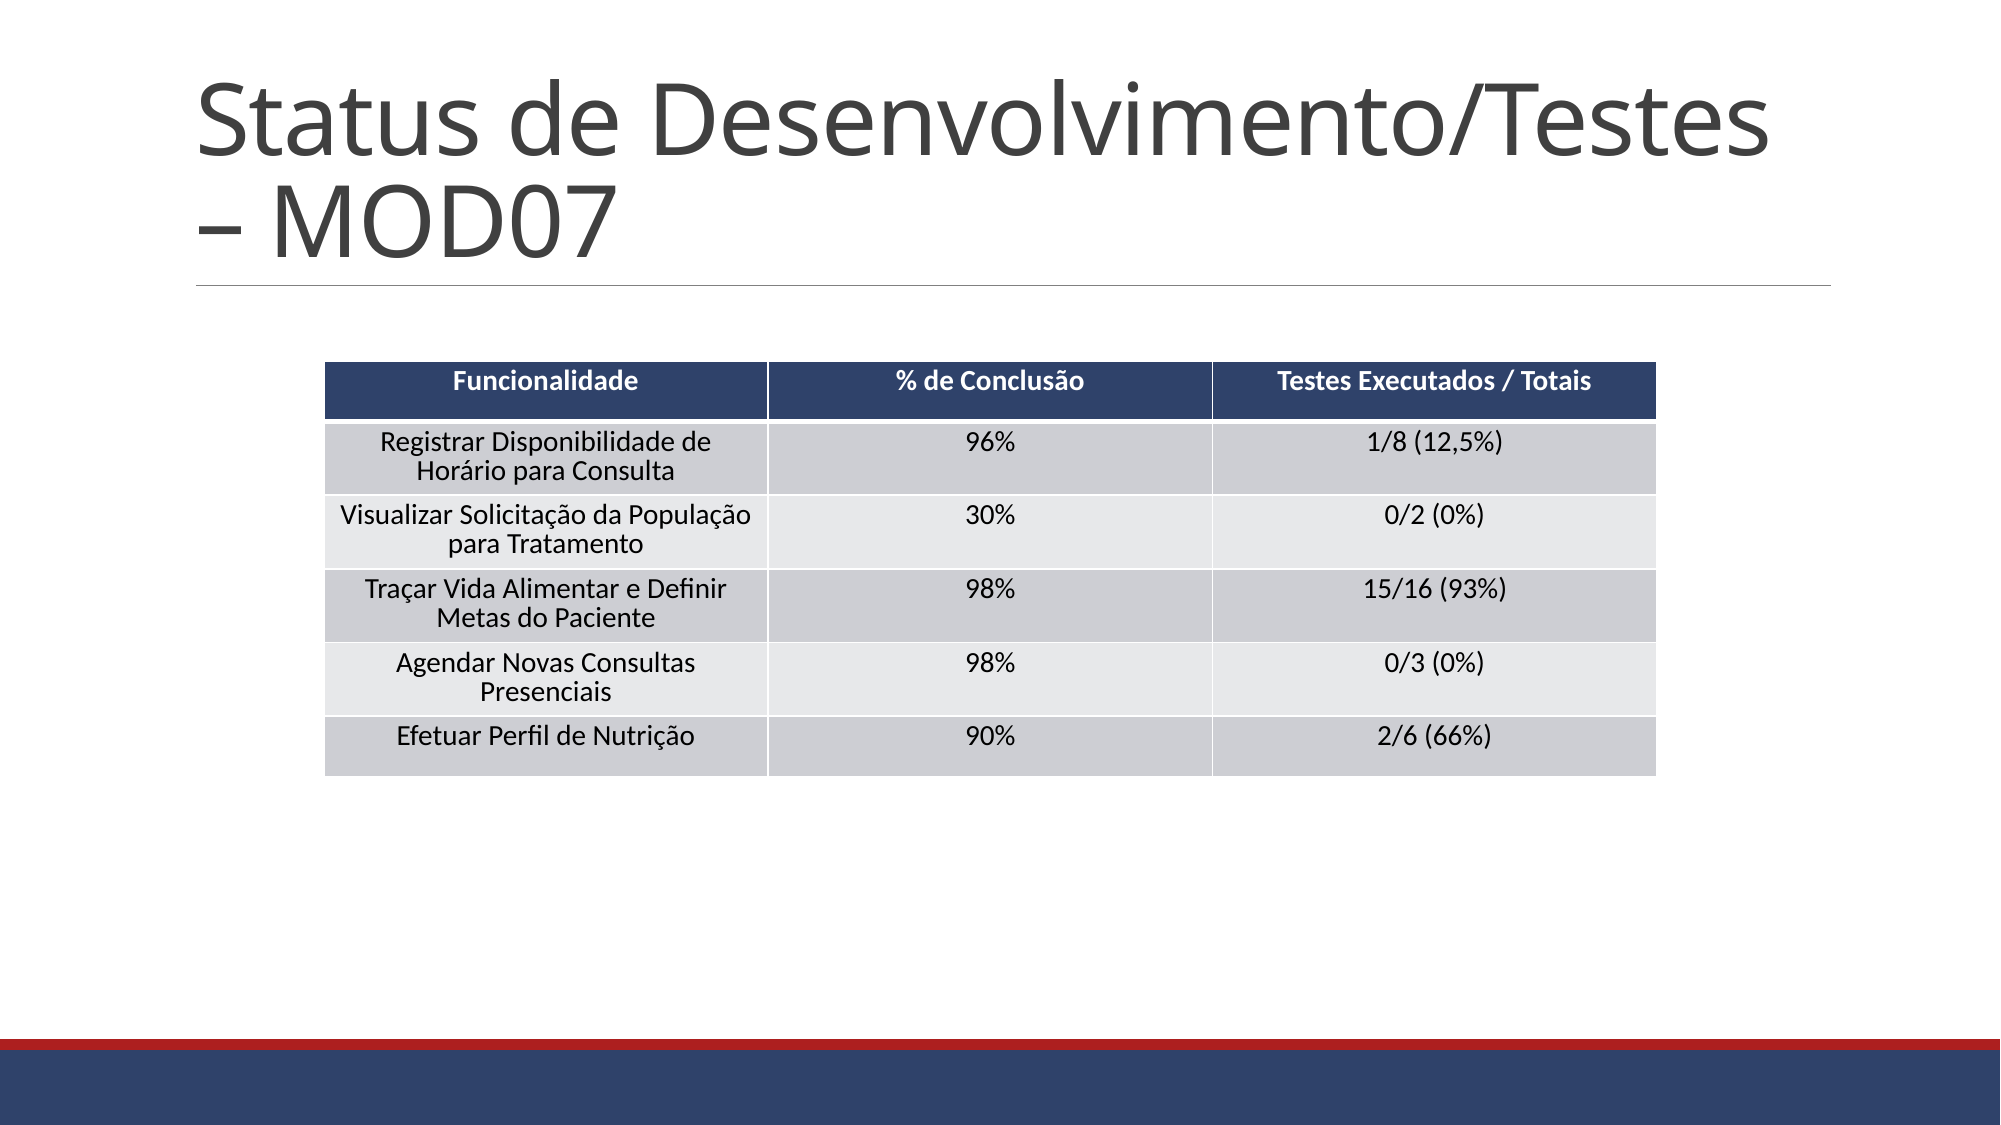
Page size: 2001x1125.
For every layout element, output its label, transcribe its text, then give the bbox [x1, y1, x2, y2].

table_cell Efetuar Perfil de Nutrição [325, 717, 767, 776]
table_cell 98% [769, 643, 1212, 715]
table_cell 98% [769, 570, 1212, 642]
table_cell 90% [769, 717, 1212, 776]
table_cell 0/3 (0%) [1213, 643, 1656, 715]
table_cell 2/6 (66%) [1213, 717, 1656, 776]
table_cell 15/16 (93%) [1213, 570, 1656, 642]
table_cell Registrar Disponibilidade de Horário para Consulta [325, 424, 767, 494]
table_cell 30% [769, 496, 1212, 568]
table_cell Traçar Vida Alimentar e Definir Metas do Paciente [325, 570, 767, 642]
title Status de Desenvolvimento/Testes – MOD07 [180, 47, 1830, 285]
table_cell 0/2 (0%) [1213, 496, 1656, 568]
table_header Funcionalidade [325, 362, 767, 419]
table_header % de Conclusão [769, 362, 1212, 419]
table_cell 1/8 (12,5%) [1213, 424, 1656, 494]
table_cell Visualizar Solicitação da População para Tratamento [325, 496, 767, 568]
table_header Testes Executados / Totais [1213, 362, 1656, 419]
table_cell Agendar Novas Consultas Presenciais [325, 643, 767, 715]
table_cell 96% [769, 424, 1212, 494]
